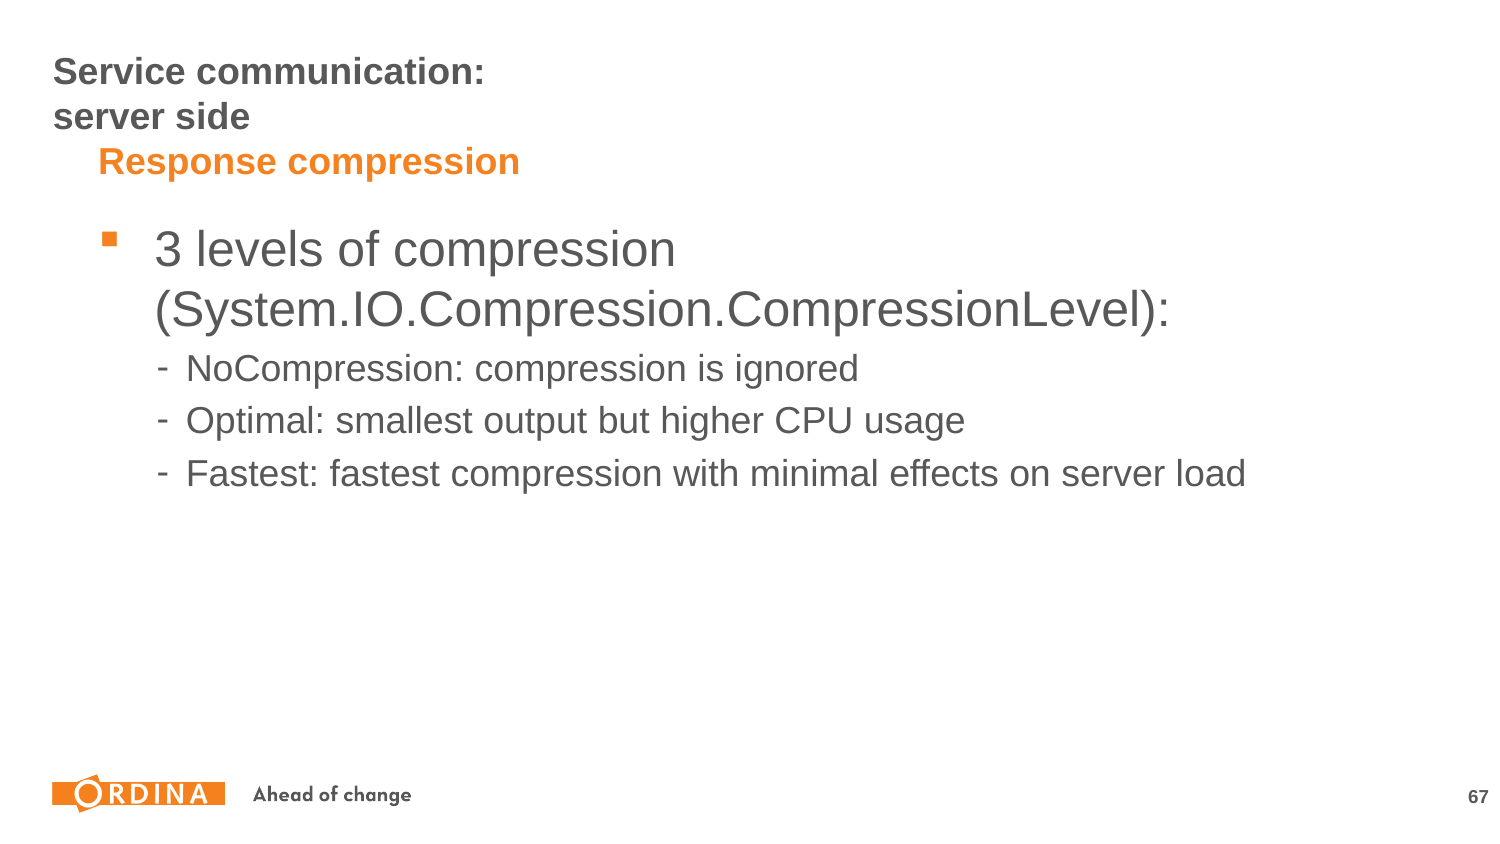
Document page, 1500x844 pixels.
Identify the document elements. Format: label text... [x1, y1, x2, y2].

picture [52, 774, 412, 813]
list 3 levels of compression (System.IO.Compression.CompressionLevel): NoCompression: compression is ignored Optimal: smallest output but higher CPU usage Fastest: fastest compression with minimal effects on server load [98, 216, 1402, 730]
list Response compression [98, 137, 1402, 216]
title Service communication: server side [52, 46, 520, 88]
